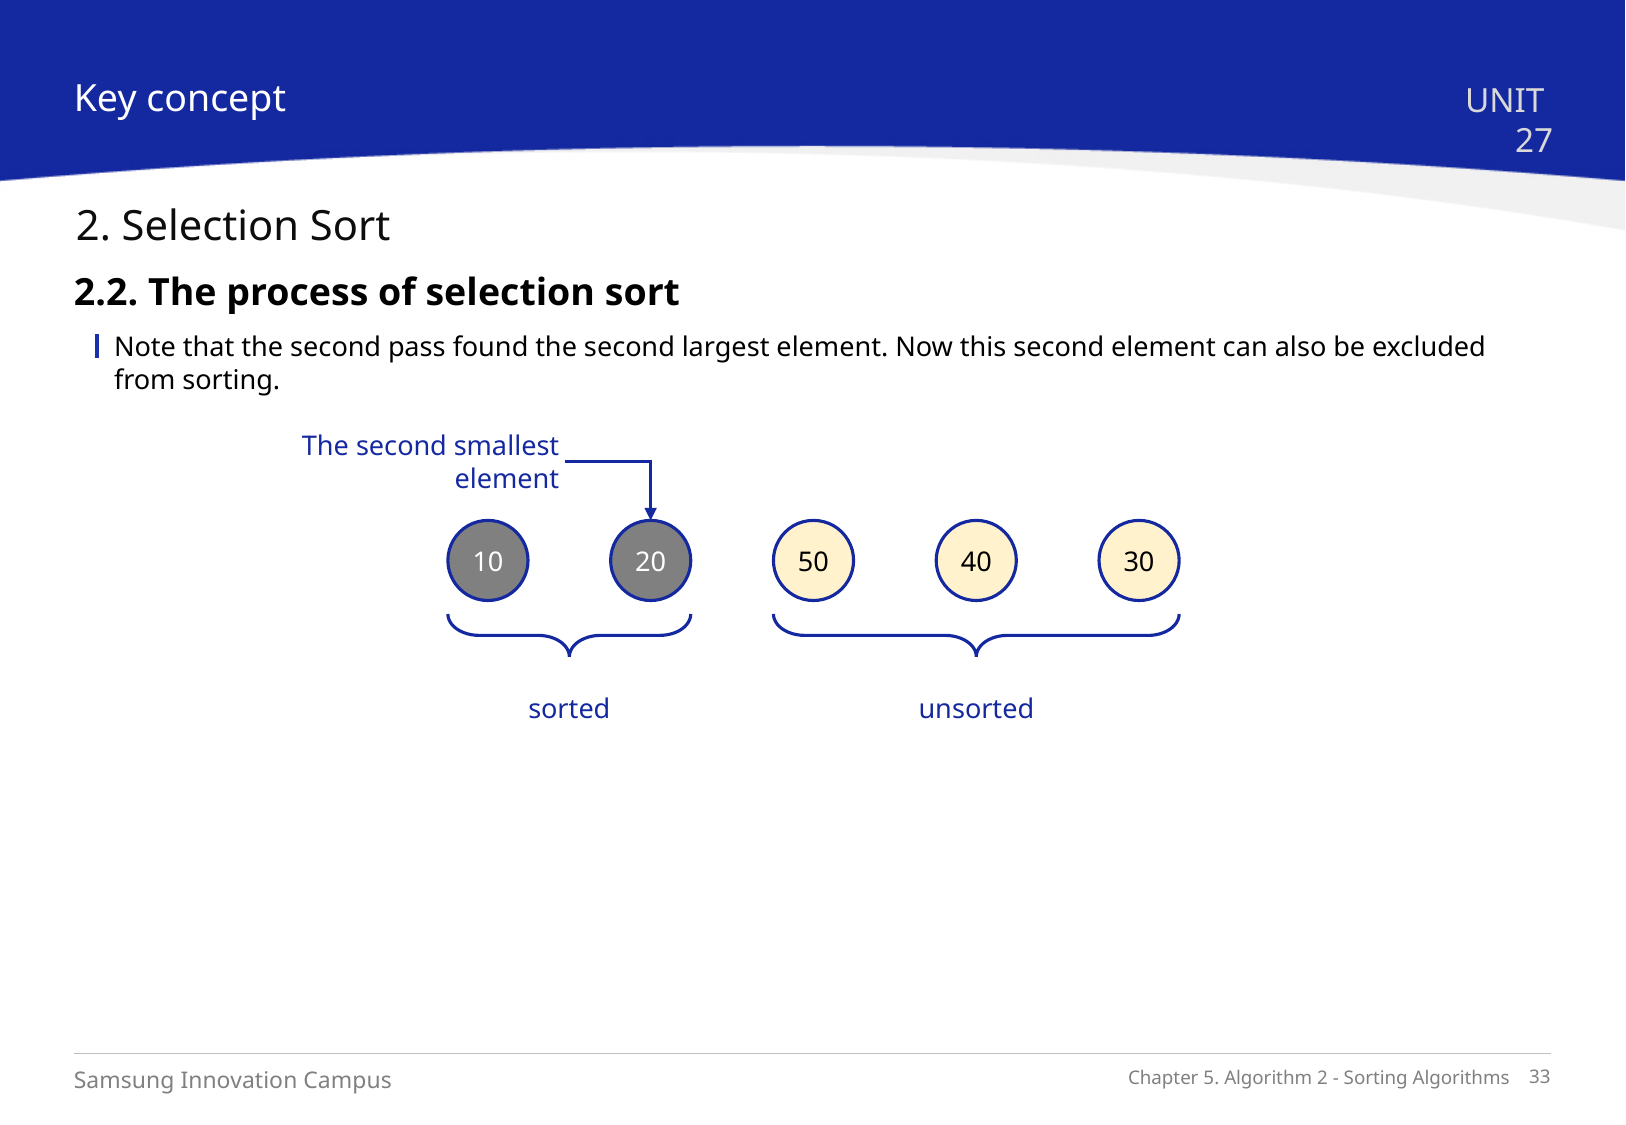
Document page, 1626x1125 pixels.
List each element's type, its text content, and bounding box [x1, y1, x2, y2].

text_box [192, 440, 1180, 729]
picture [0, 0, 1625, 1125]
text_box 2. Selection Sort [75, 198, 1554, 250]
text_box 2.2. The process of selection sort [59, 260, 872, 320]
text_box Key concept [73, 73, 981, 120]
text_box UNIT 27 [1422, 78, 1554, 159]
text_box Note that the second pass found the second largest element. Now this second element can also be excluded from sorting. [94, 329, 1554, 396]
